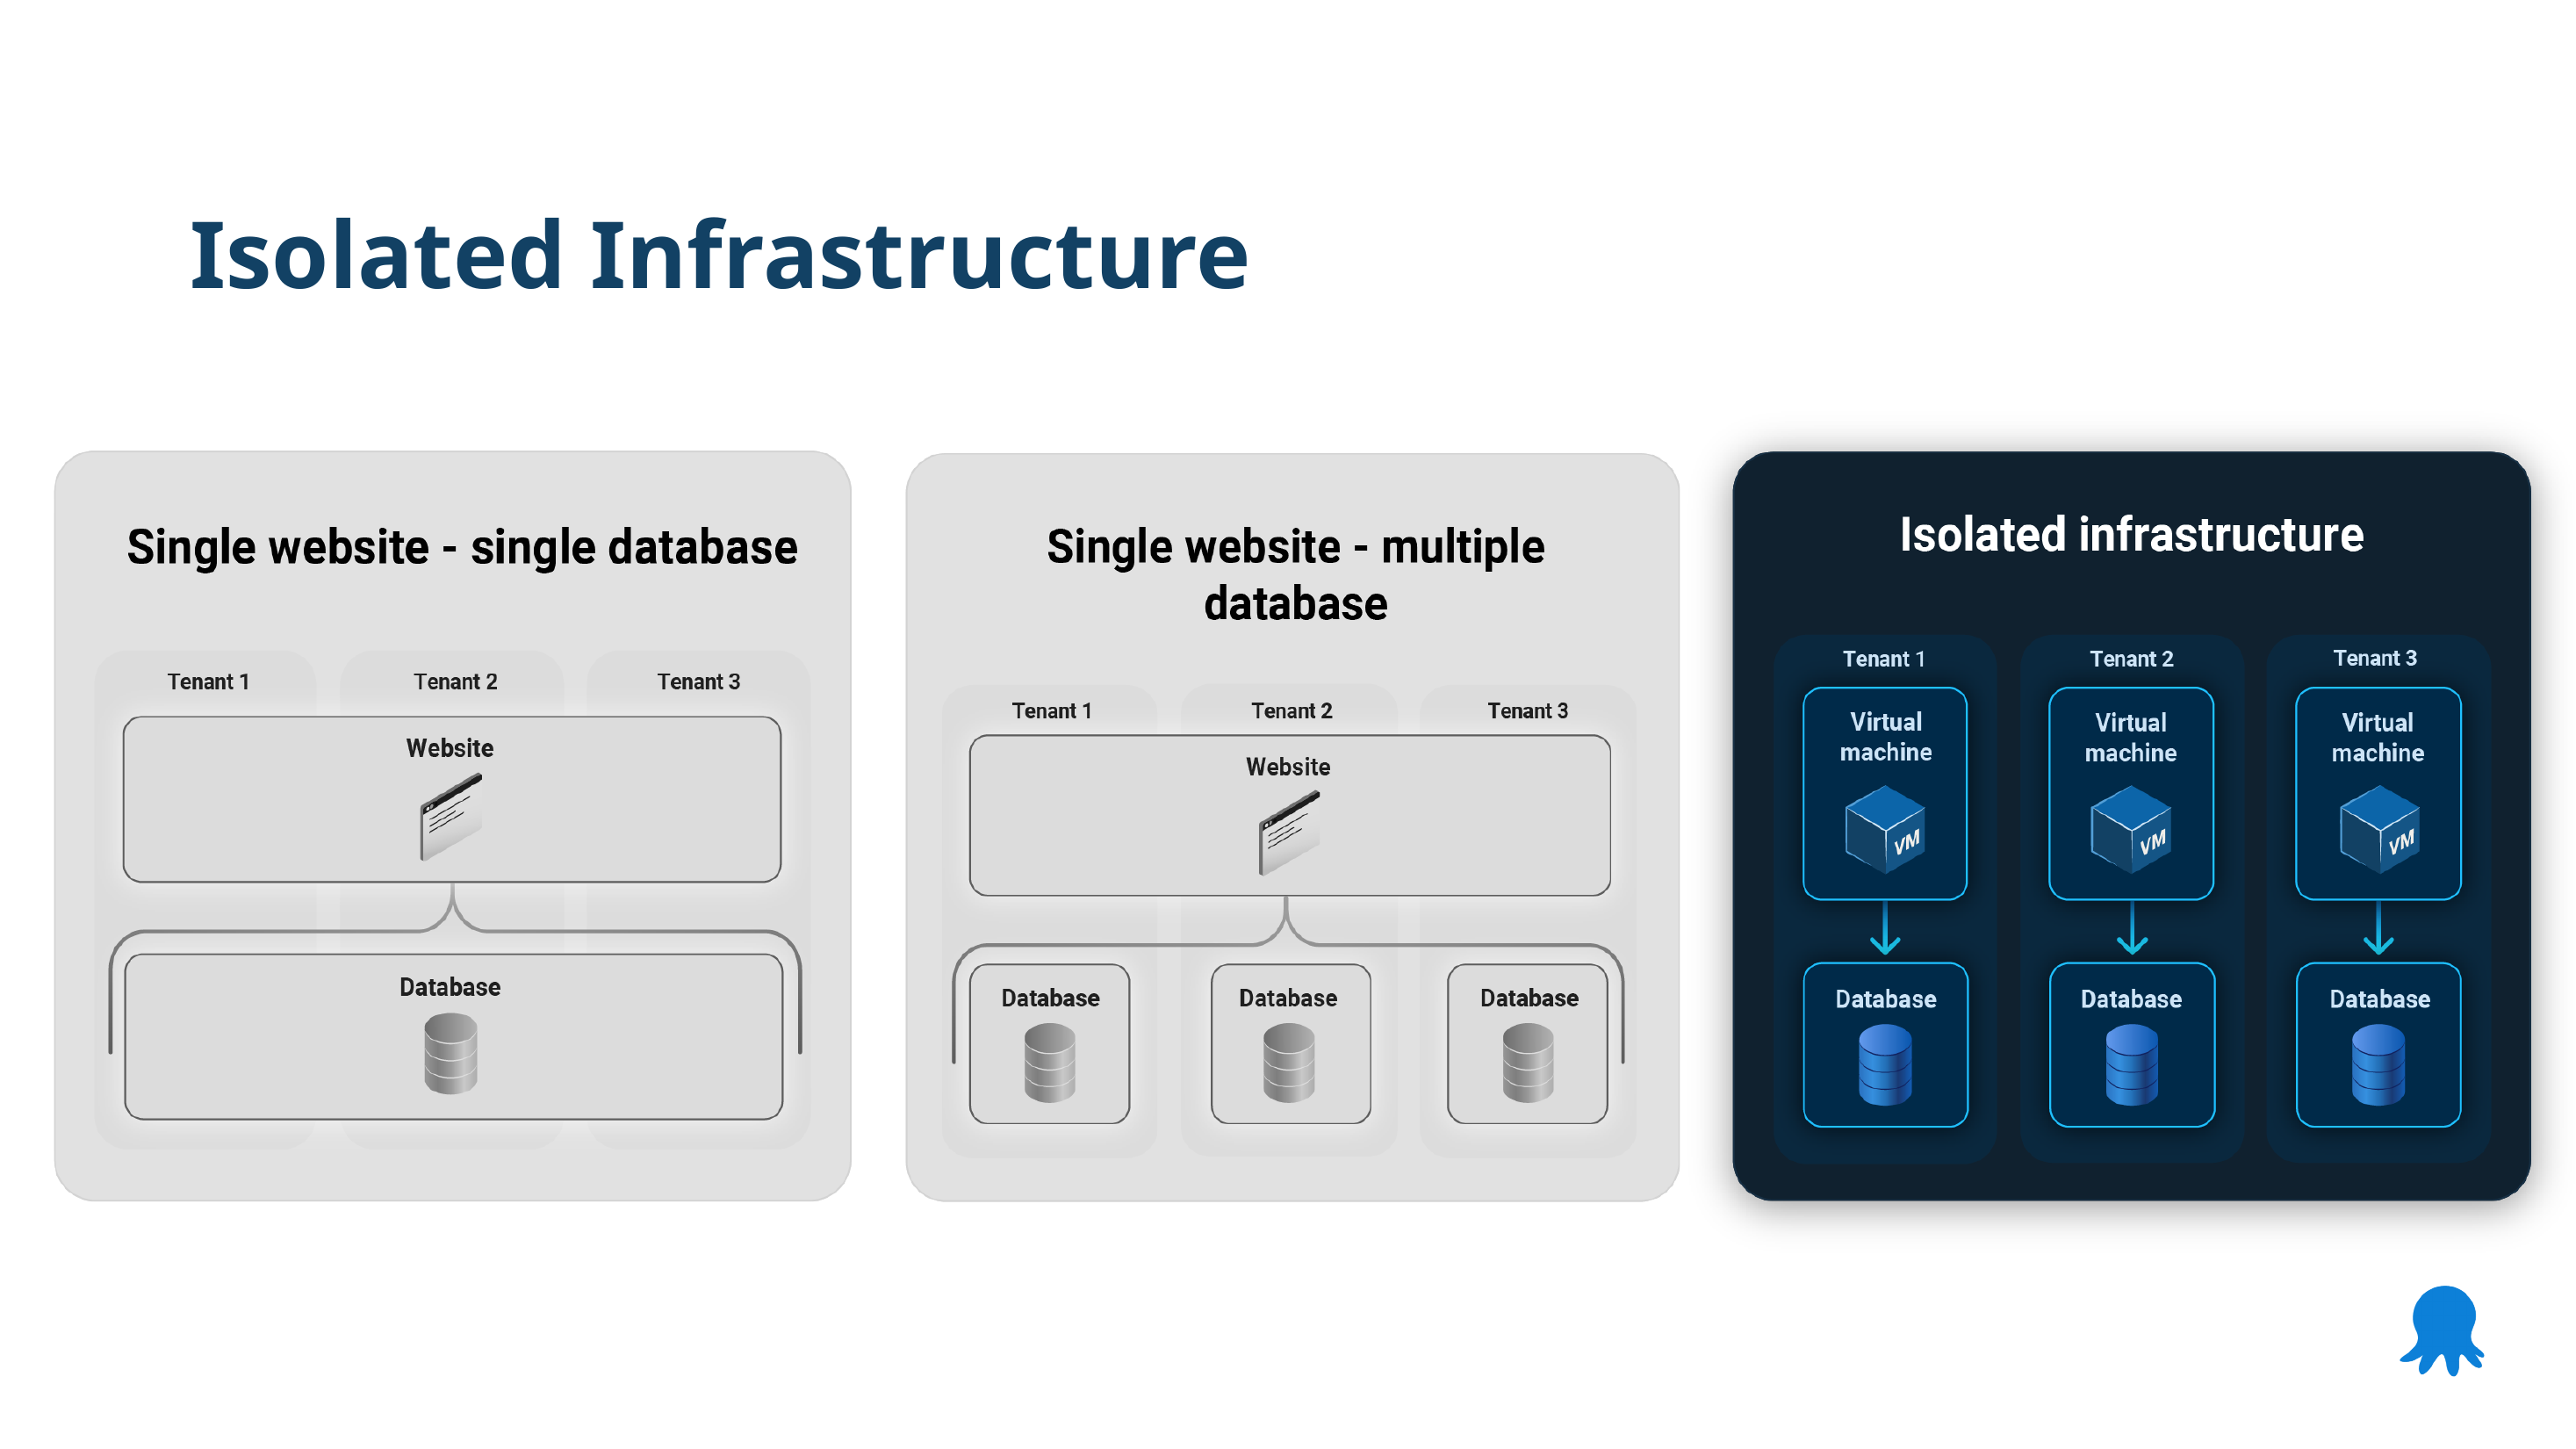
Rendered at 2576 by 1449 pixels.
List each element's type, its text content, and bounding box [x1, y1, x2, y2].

picture [0, 380, 2576, 1377]
subtitle Isolated Infrastructure [176, 173, 2393, 315]
